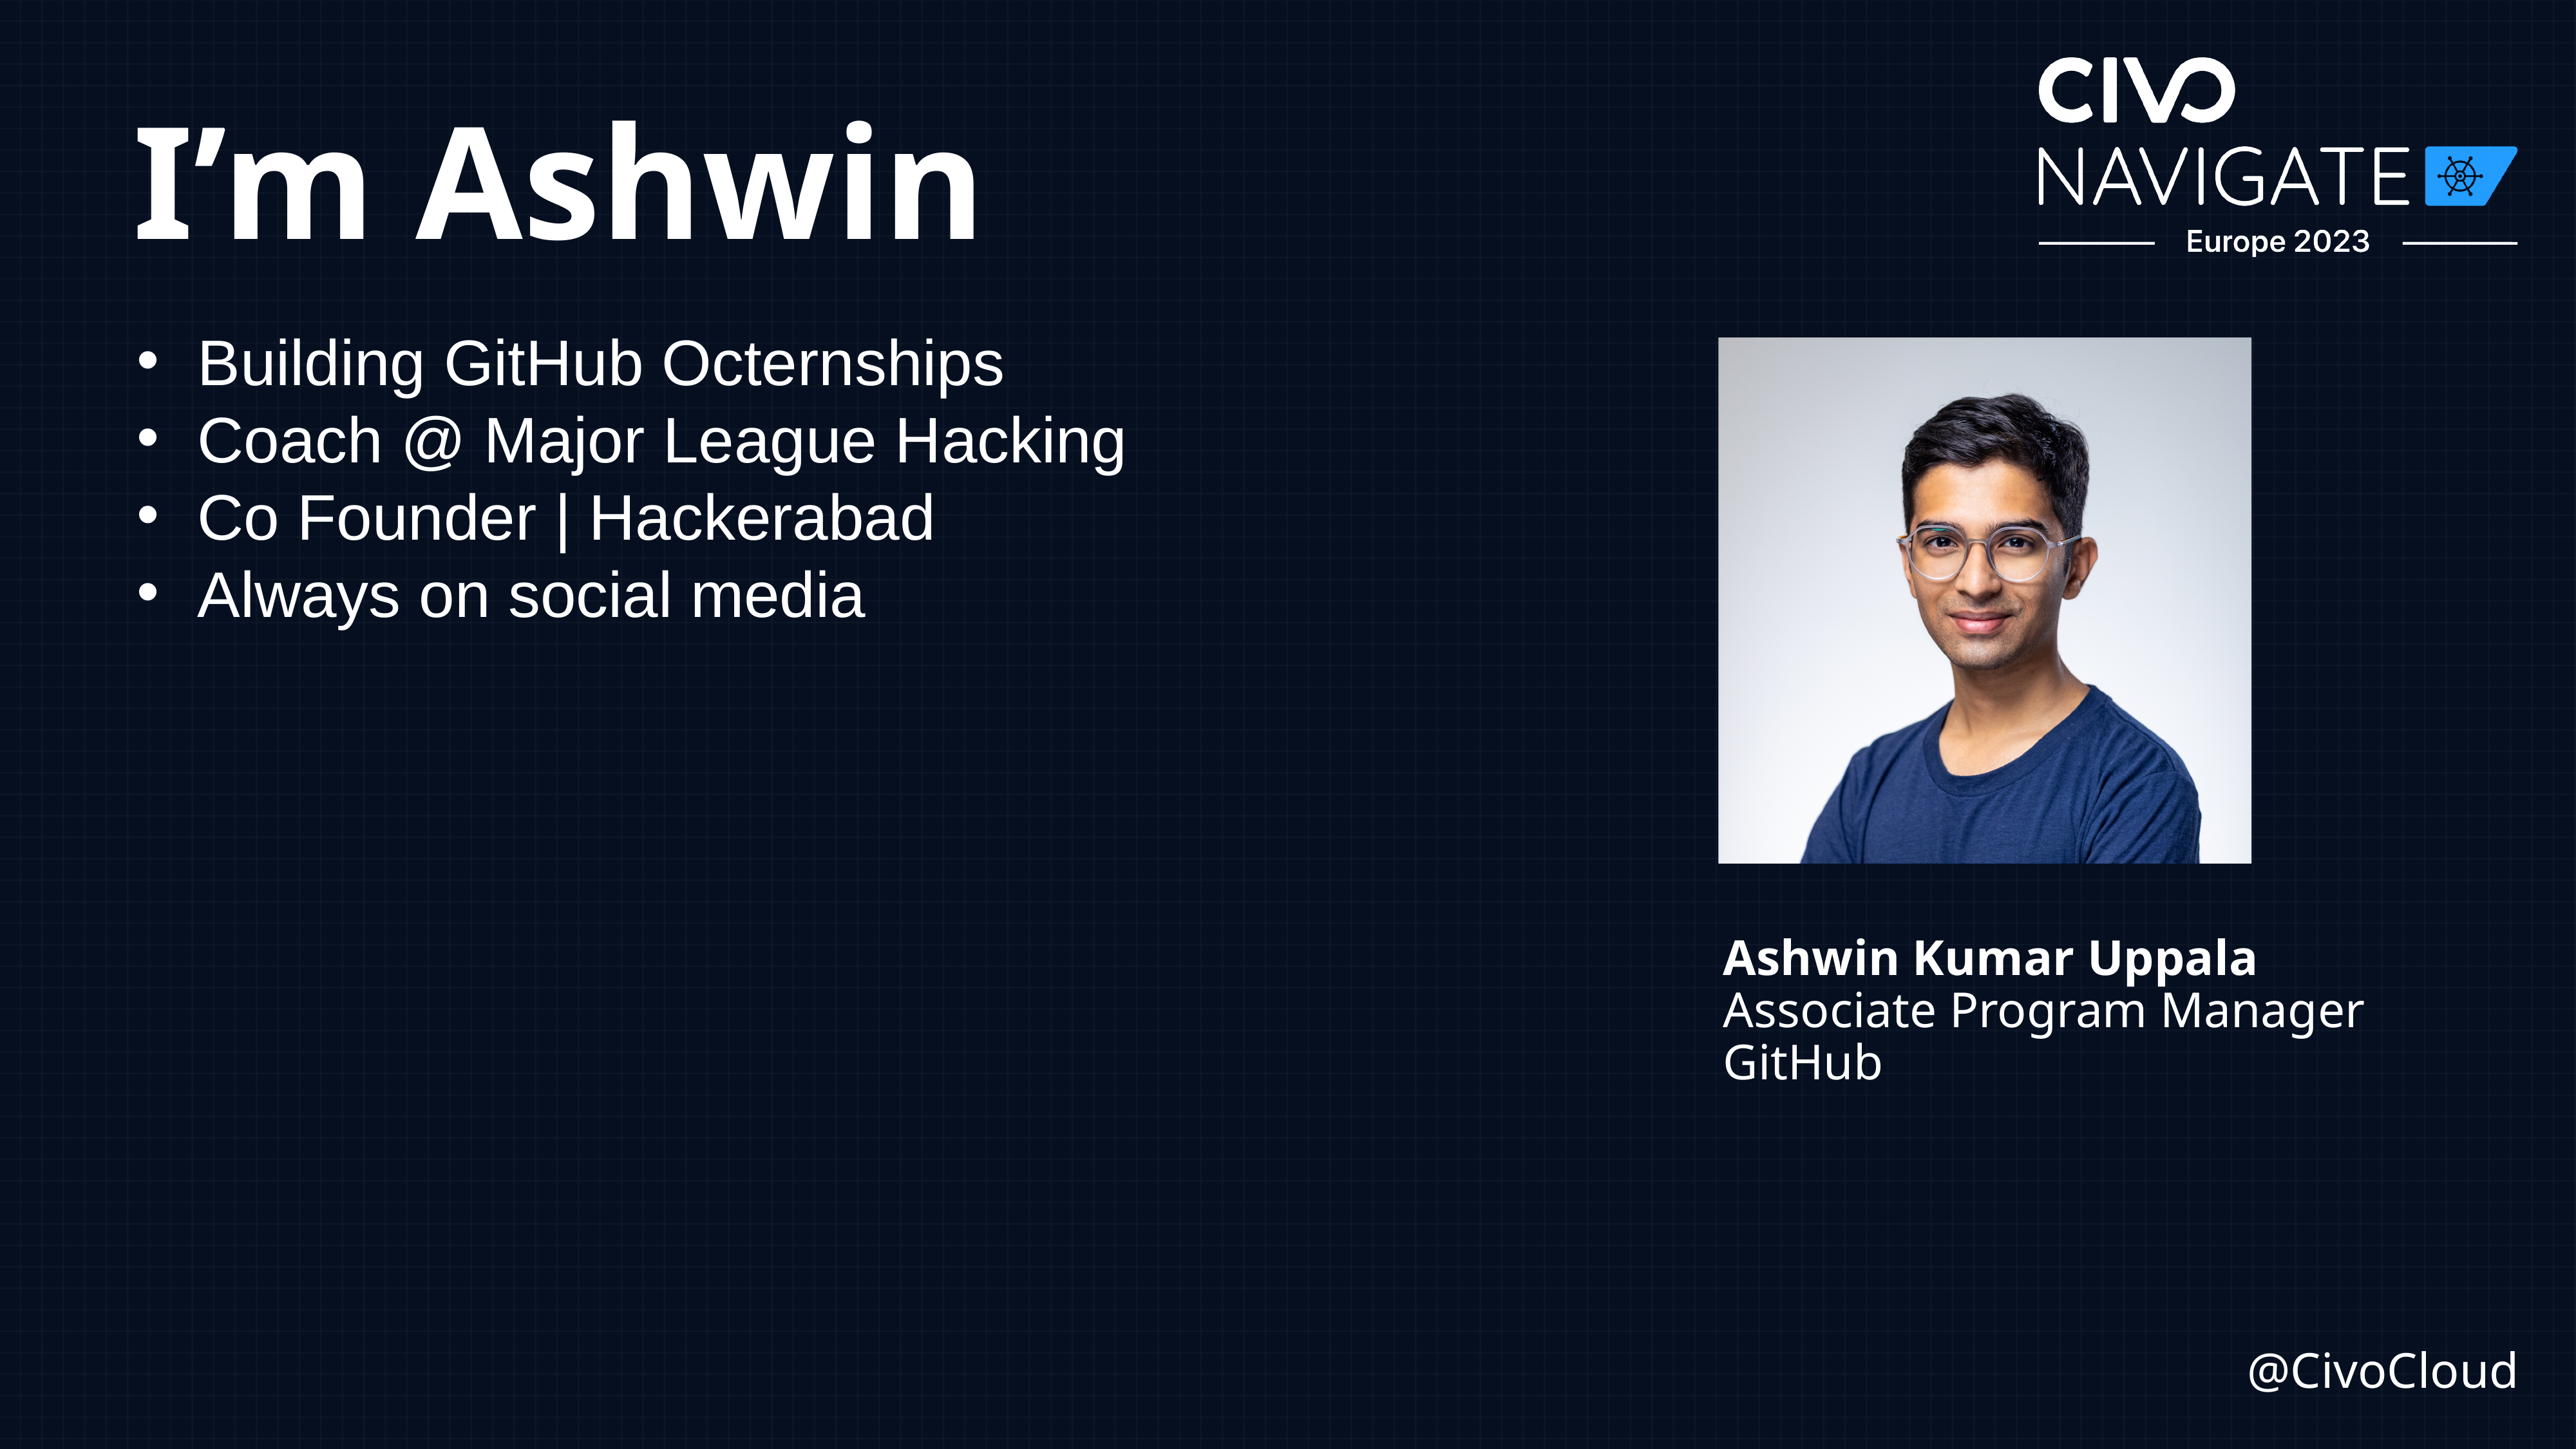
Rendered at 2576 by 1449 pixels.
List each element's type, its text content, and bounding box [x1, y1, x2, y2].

list Ashwin Kumar Uppala Associate Program Manager GitHub [1718, 929, 2516, 1197]
text_box Building GitHub Octernships Coach @ Major League Hacking Co Founder | Hackerabad Always on social media [127, 316, 1341, 635]
picture [0, 0, 2576, 1449]
text_box @CivoCloud [2237, 1336, 2551, 1408]
title I’m Ashwin [127, 114, 2020, 266]
